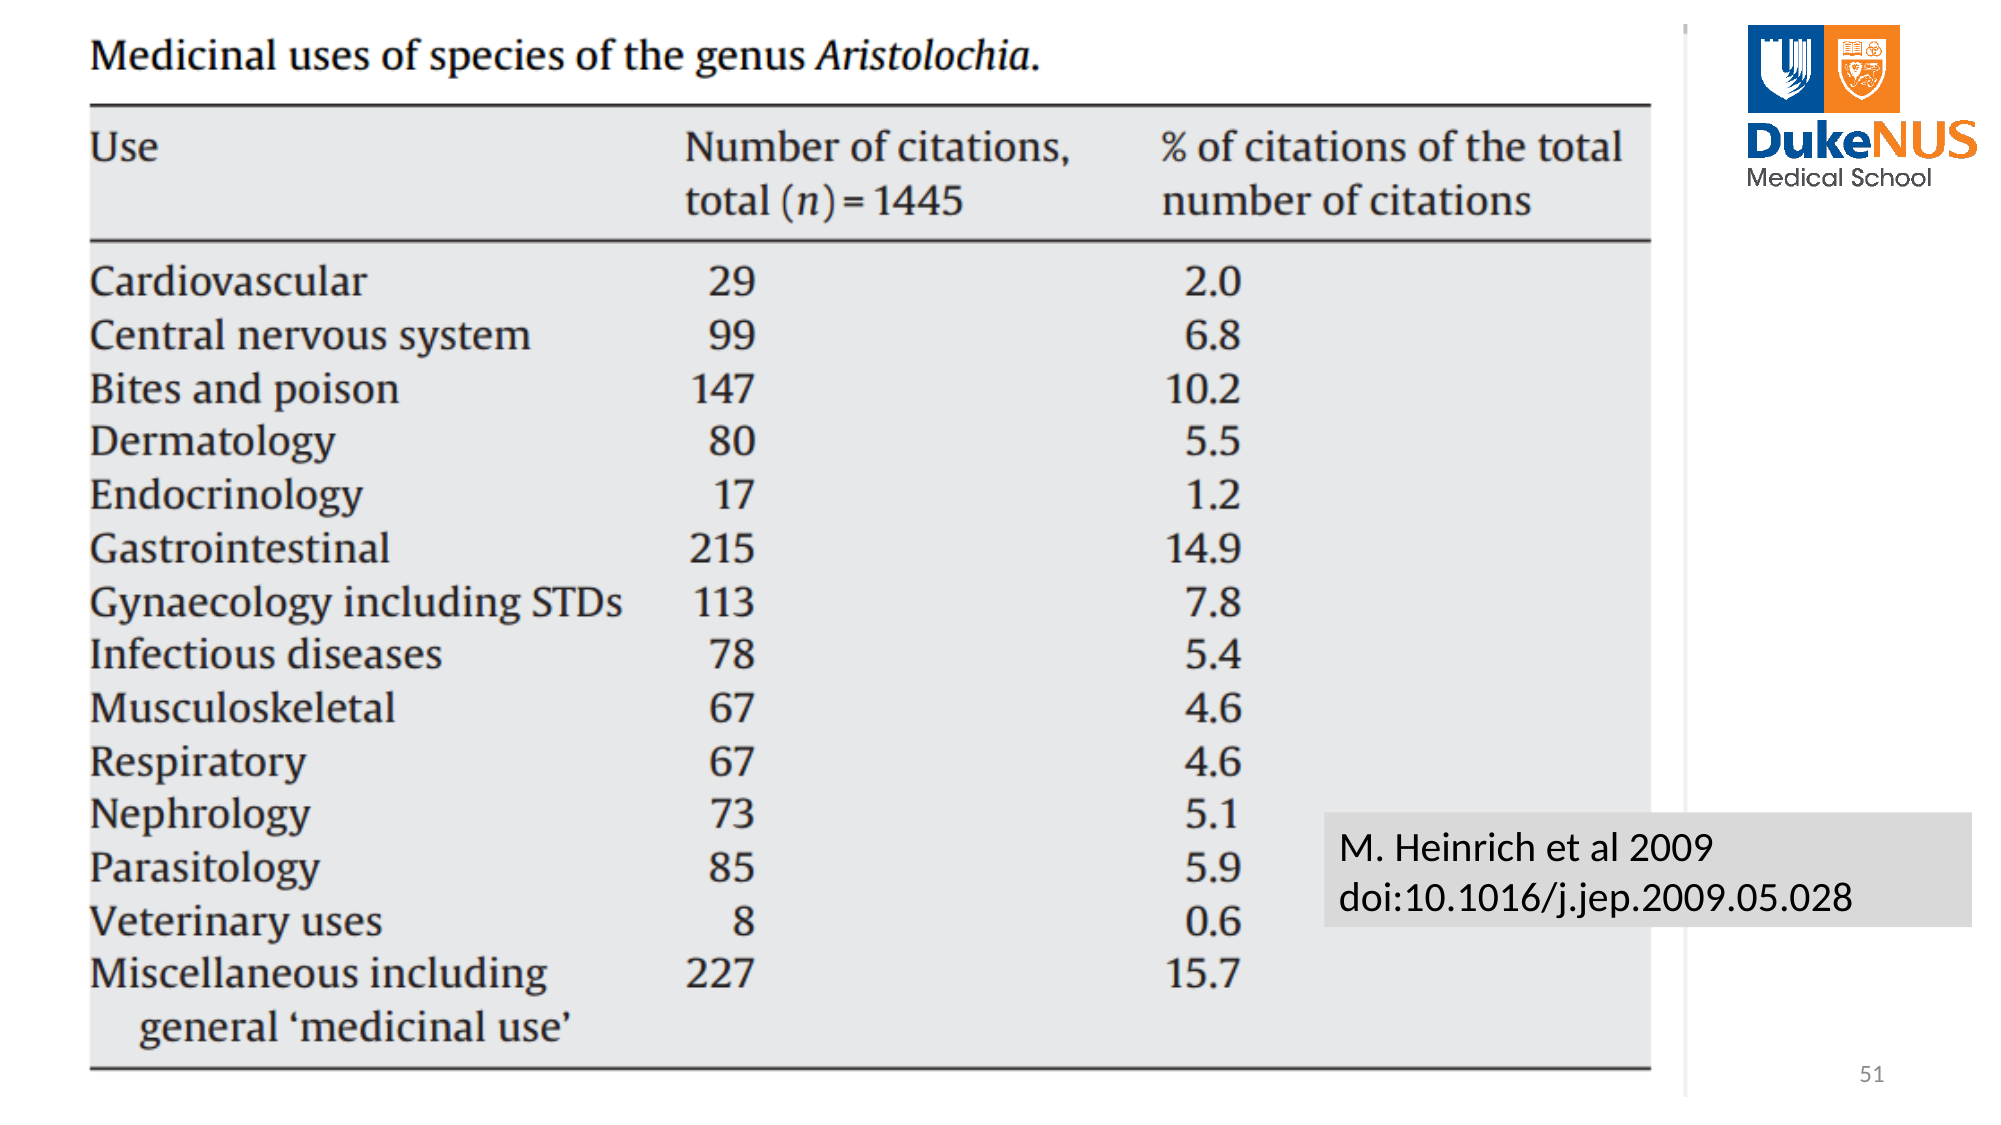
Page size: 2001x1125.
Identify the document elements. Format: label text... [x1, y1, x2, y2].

picture [62, 24, 1688, 1097]
text_box M. Heinrich et al 2009 doi:10.1016/j.jep.2009.05.028 [1691, 812, 1972, 928]
slide_number 51 [1689, 1042, 1900, 1103]
picture [1737, 12, 1978, 189]
